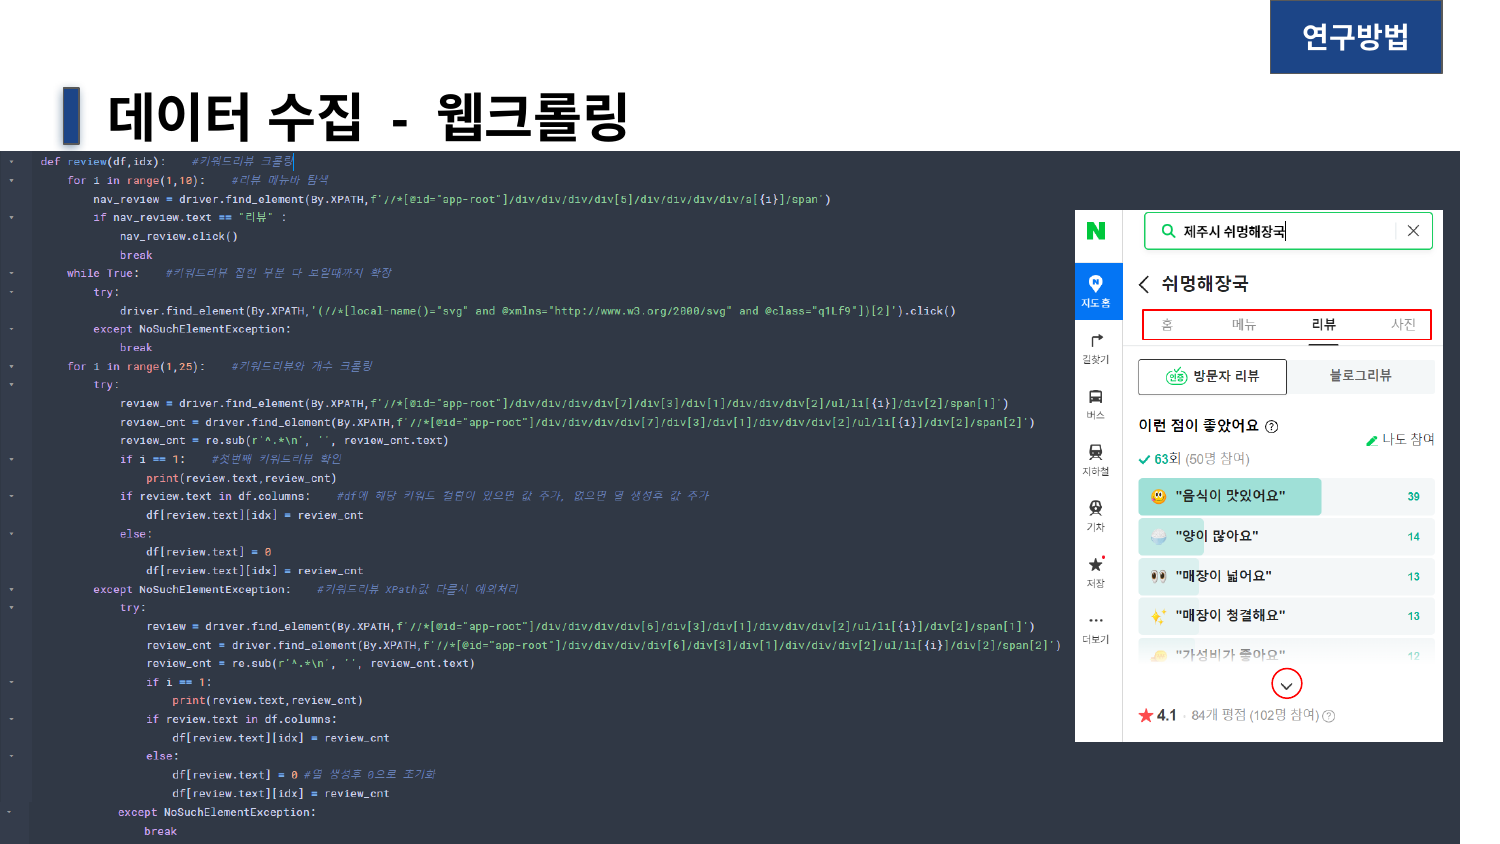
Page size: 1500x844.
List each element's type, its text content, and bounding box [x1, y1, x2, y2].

text_box [63, 88, 79, 145]
picture [1075, 210, 1443, 742]
title 데이터 수집 - 웹크롤링 [51, 69, 1449, 150]
text_box 연구방법 [1270, 0, 1443, 74]
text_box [0, 151, 1461, 844]
